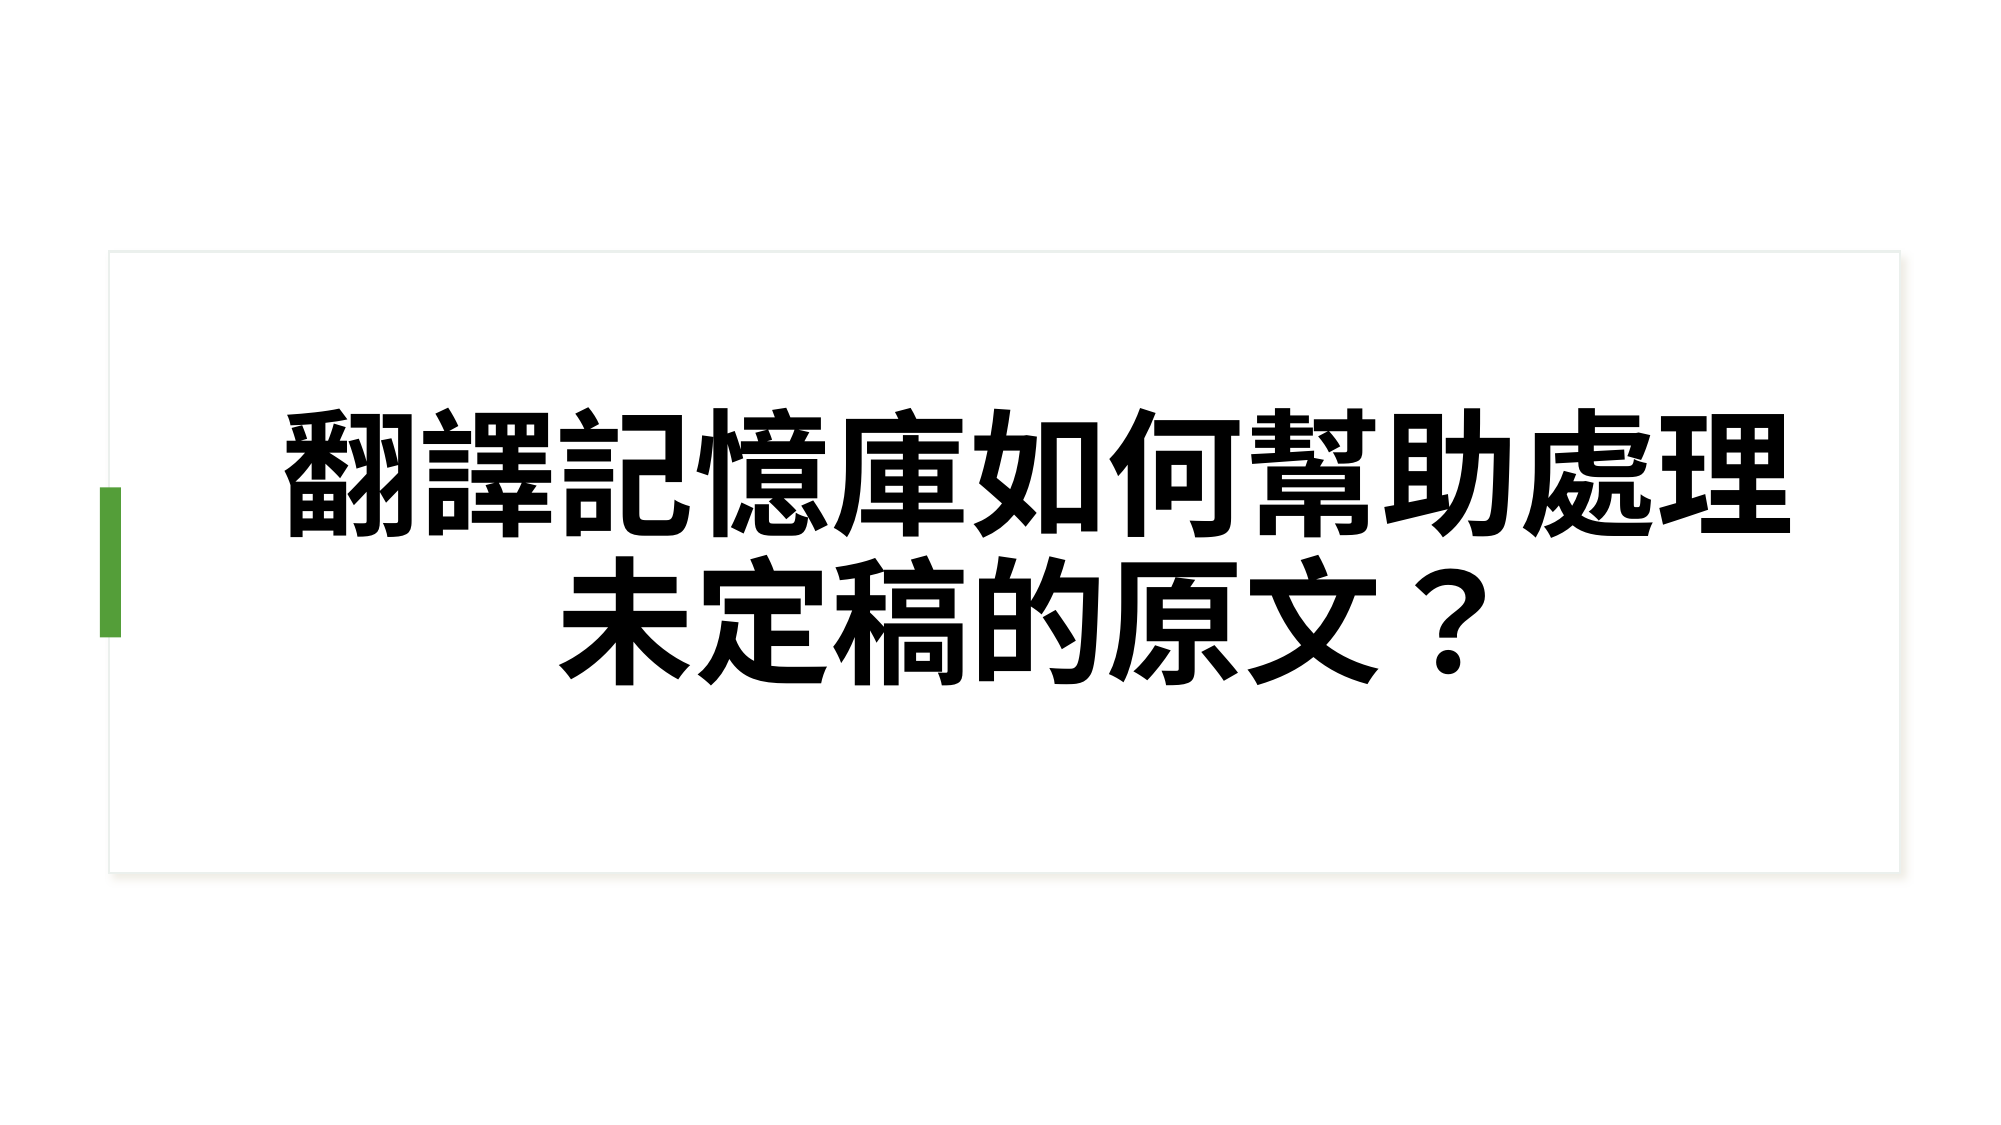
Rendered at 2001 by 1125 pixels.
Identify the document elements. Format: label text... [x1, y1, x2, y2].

title 翻譯記憶庫如何幫助處理未定稿的原文？ [249, 327, 1827, 782]
